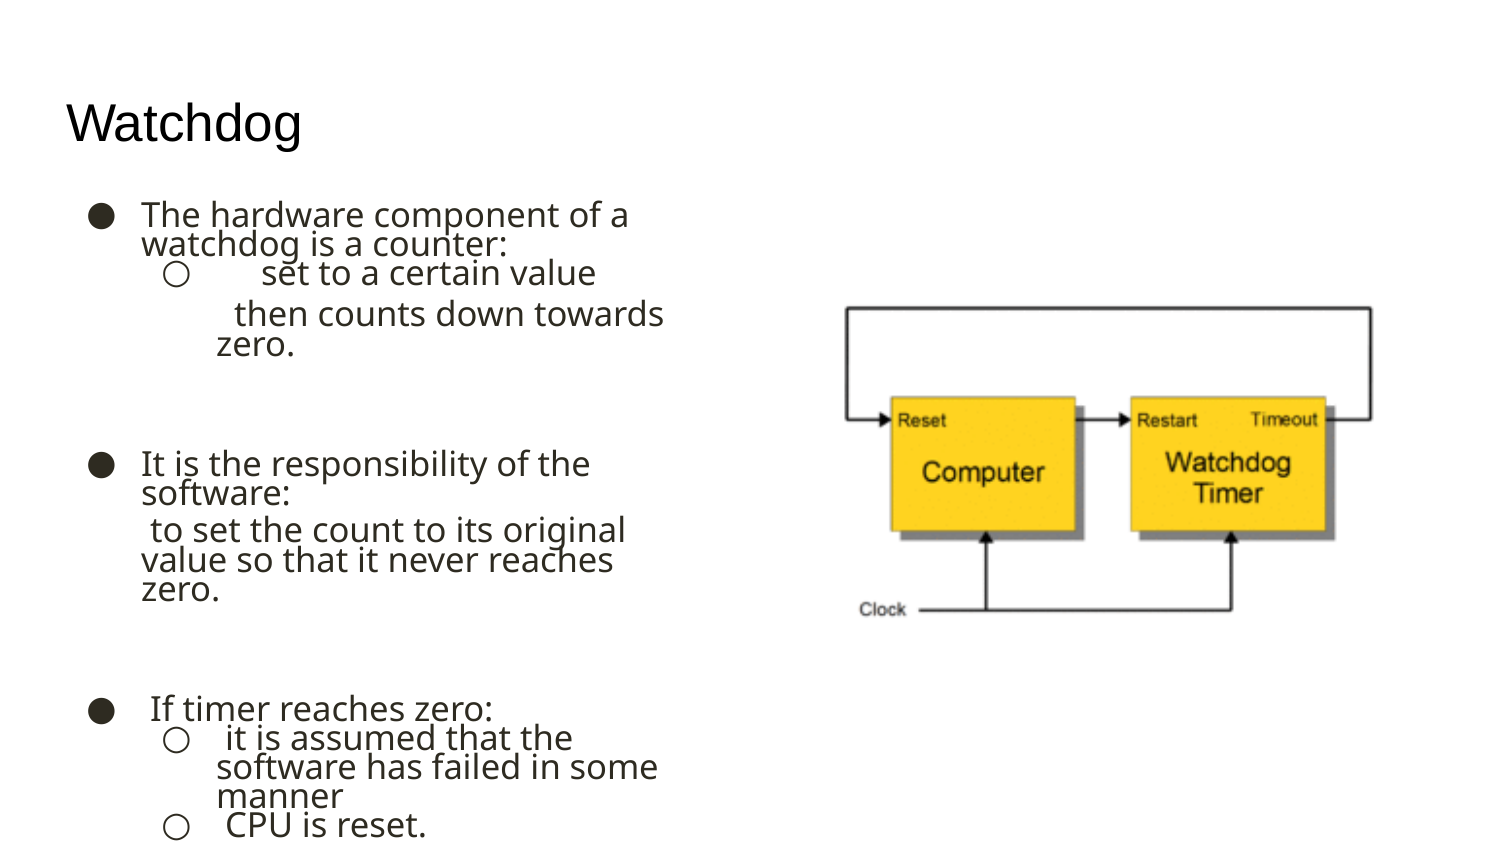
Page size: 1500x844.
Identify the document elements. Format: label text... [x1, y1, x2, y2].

picture [816, 264, 1399, 657]
title Watchdog [51, 72, 1449, 167]
list The hardware component of a watchdog is a counter: set to a certain value then counts down towards zero. It is the responsibility of the software: to set the count to its original value so that it never reaches zero. If timer reaches zero: it is assumed that the software has failed in some manner CPU is reset. [51, 189, 713, 750]
